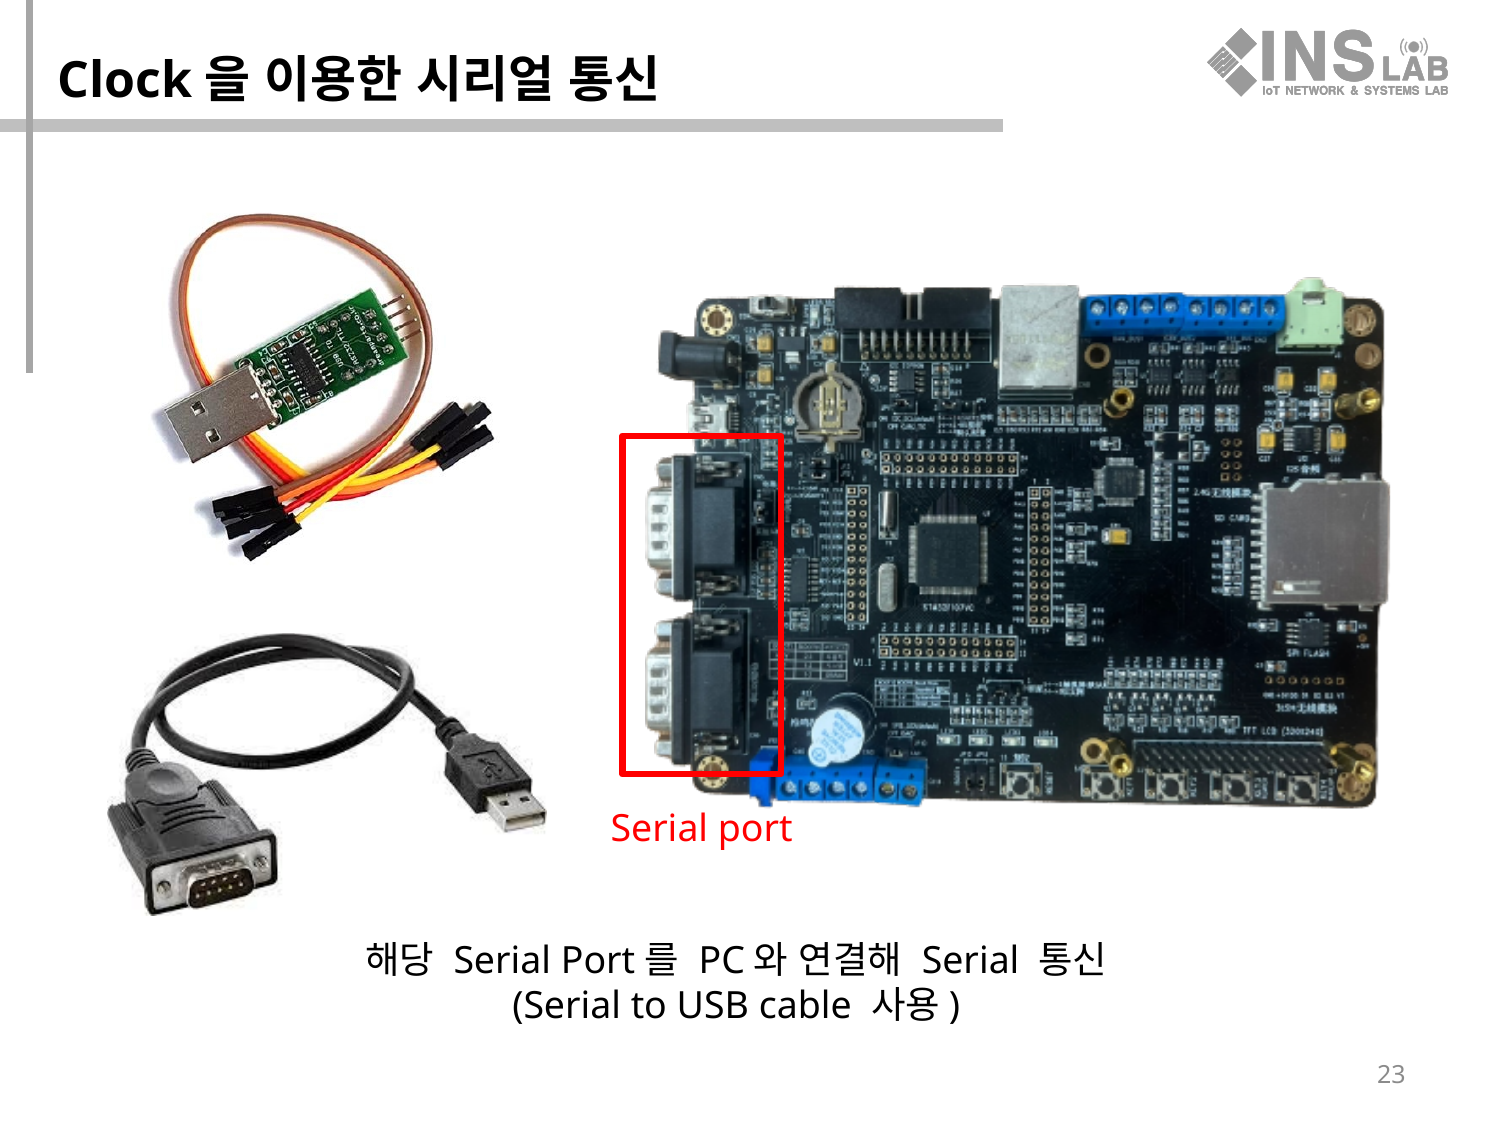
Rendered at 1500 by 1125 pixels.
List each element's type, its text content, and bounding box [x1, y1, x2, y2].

title Clock을 이용한 시리얼 통신 [42, 15, 1177, 110]
text_box 해당 Serial Port를 PC와 연결해 Serial 통신 (Serial to USB cable 사용) [350, 928, 1123, 1034]
slide_number 23 [1070, 1045, 1421, 1106]
text_box [620, 434, 711, 776]
picture [631, 146, 1400, 915]
picture [107, 633, 548, 916]
picture [107, 172, 530, 595]
text_box Serial port [595, 796, 711, 857]
